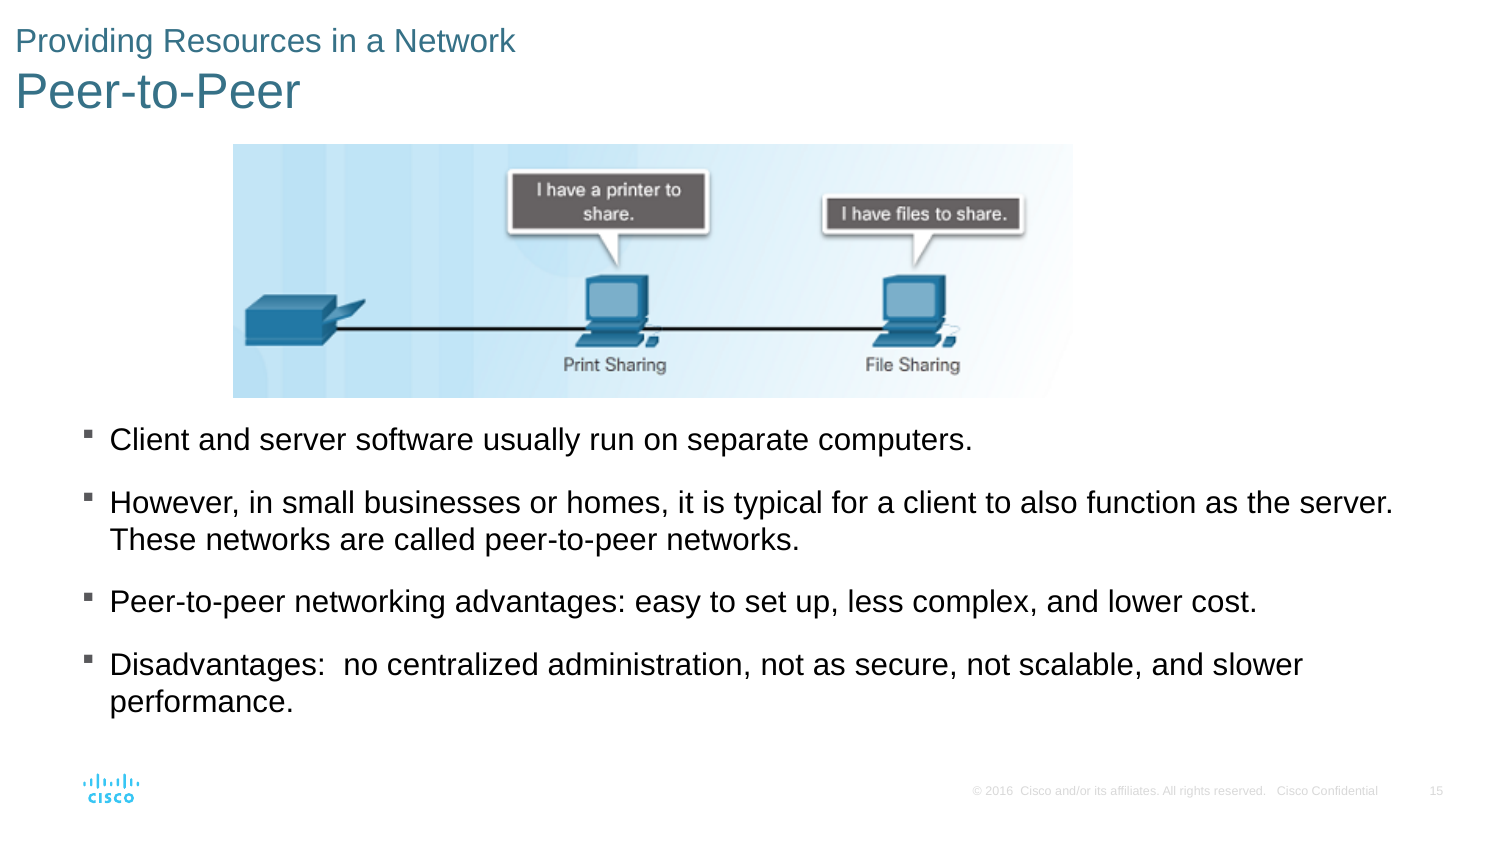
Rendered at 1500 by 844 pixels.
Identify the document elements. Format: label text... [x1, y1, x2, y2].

picture [232, 144, 1073, 399]
list Client and server software usually run on separate computers. However, in small businesses or homes, it is typical for a client to also function as the server. These networks are called peer-to-peer networks. Peer-to-peer networking advantages: easy to set up, less complex, and lower cost. Disadvantages: no centralized administration, not as secure, not scalable, and slower performance. [67, 411, 1433, 752]
title Providing Resources in a Network Peer-to-Peer [0, 6, 1500, 131]
